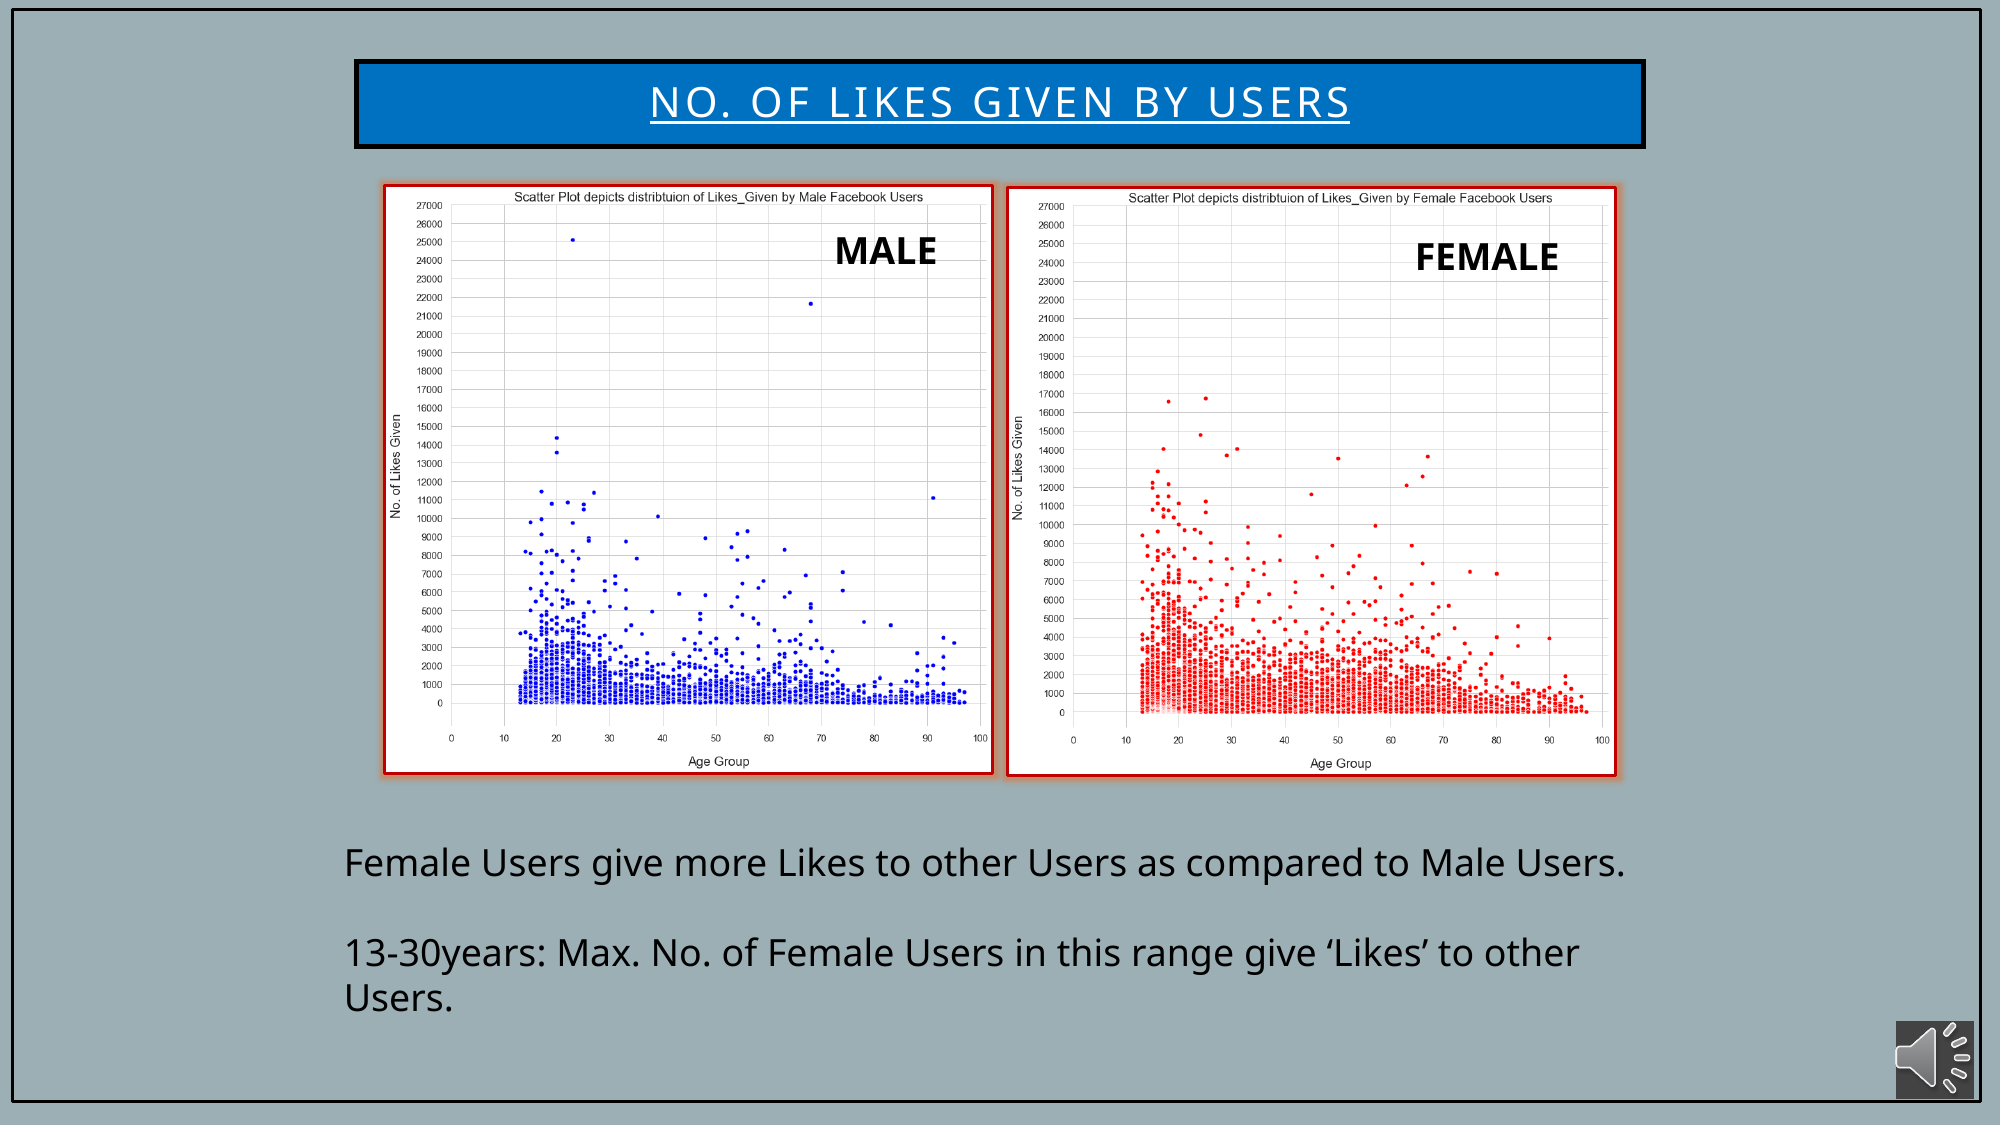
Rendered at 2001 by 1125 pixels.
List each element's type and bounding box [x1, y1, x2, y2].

text_box [386, 187, 1614, 774]
text_box [12, 9, 1981, 1102]
picture [1894, 1019, 1975, 1100]
